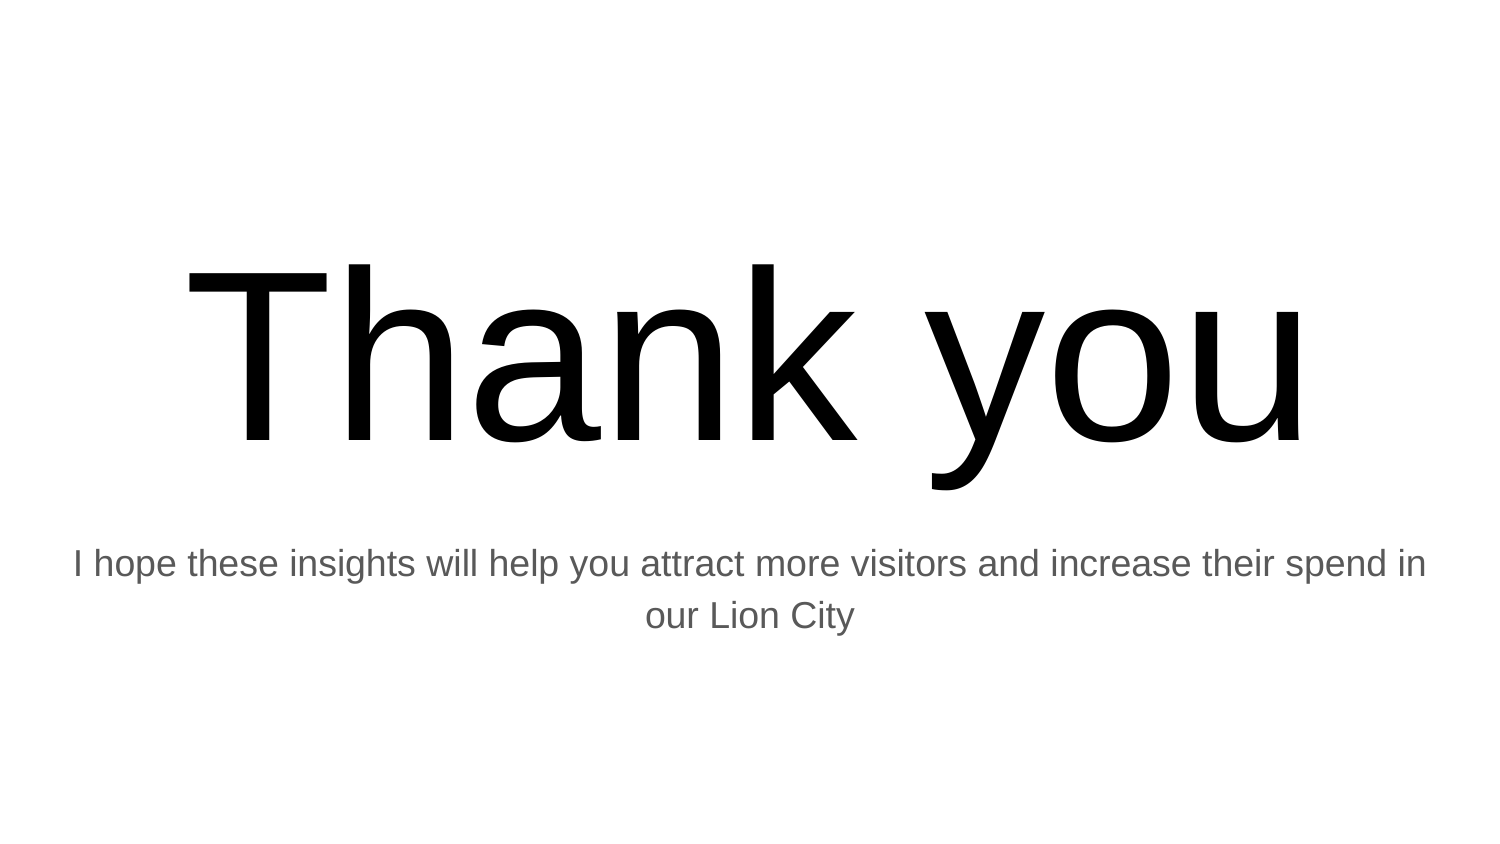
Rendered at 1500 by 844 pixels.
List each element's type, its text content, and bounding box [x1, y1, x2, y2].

list I hope these insights will help you attract more visitors and increase their spend in our Lion City [51, 517, 1449, 731]
title Thank you [51, 181, 1449, 504]
